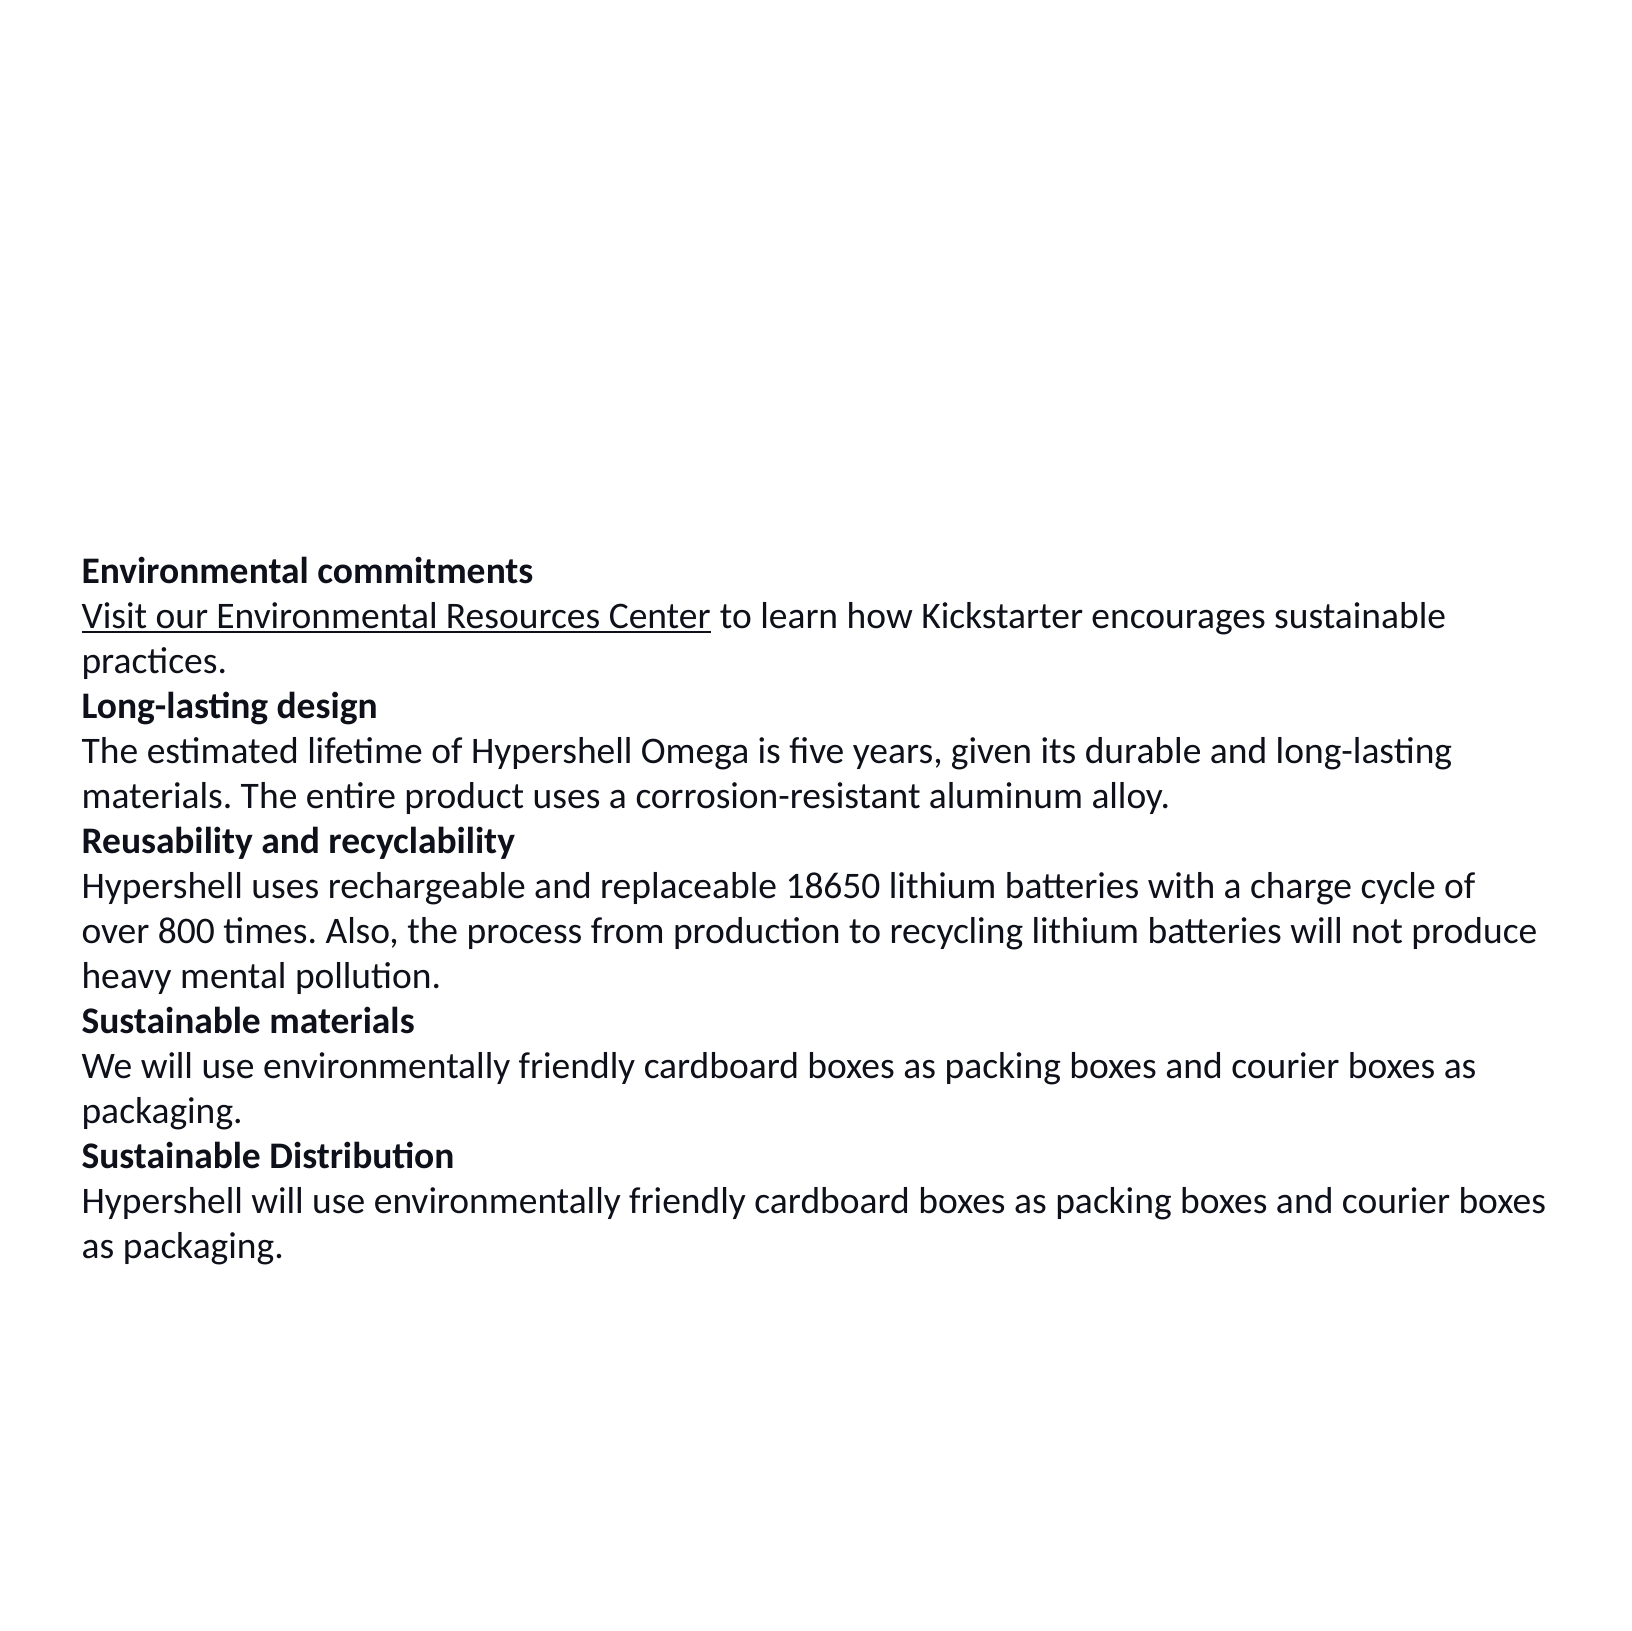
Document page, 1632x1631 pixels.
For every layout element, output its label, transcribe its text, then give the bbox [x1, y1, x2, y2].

text_box Environmental commitments Visit our Environmental Resources Center to learn how Kickstarter encourages sustainable practices. Long-lasting design The estimated lifetime of Hypershell Omega is five years, given its durable and long-lasting materials. The entire product uses a corrosion-resistant aluminum alloy. Reusability and recyclability Hypershell uses rechargeable and replaceable 18650 lithium batteries with a charge cycle of over 800 times. Also, the process from production to recycling lithium batteries will not produce heavy mental pollution. Sustainable materials We will use environmentally friendly cardboard boxes as packing boxes and courier boxes as packaging. Sustainable Distribution Hypershell will use environmentally friendly cardboard boxes as packing boxes and courier boxes as packaging. [66, 538, 1565, 1274]
